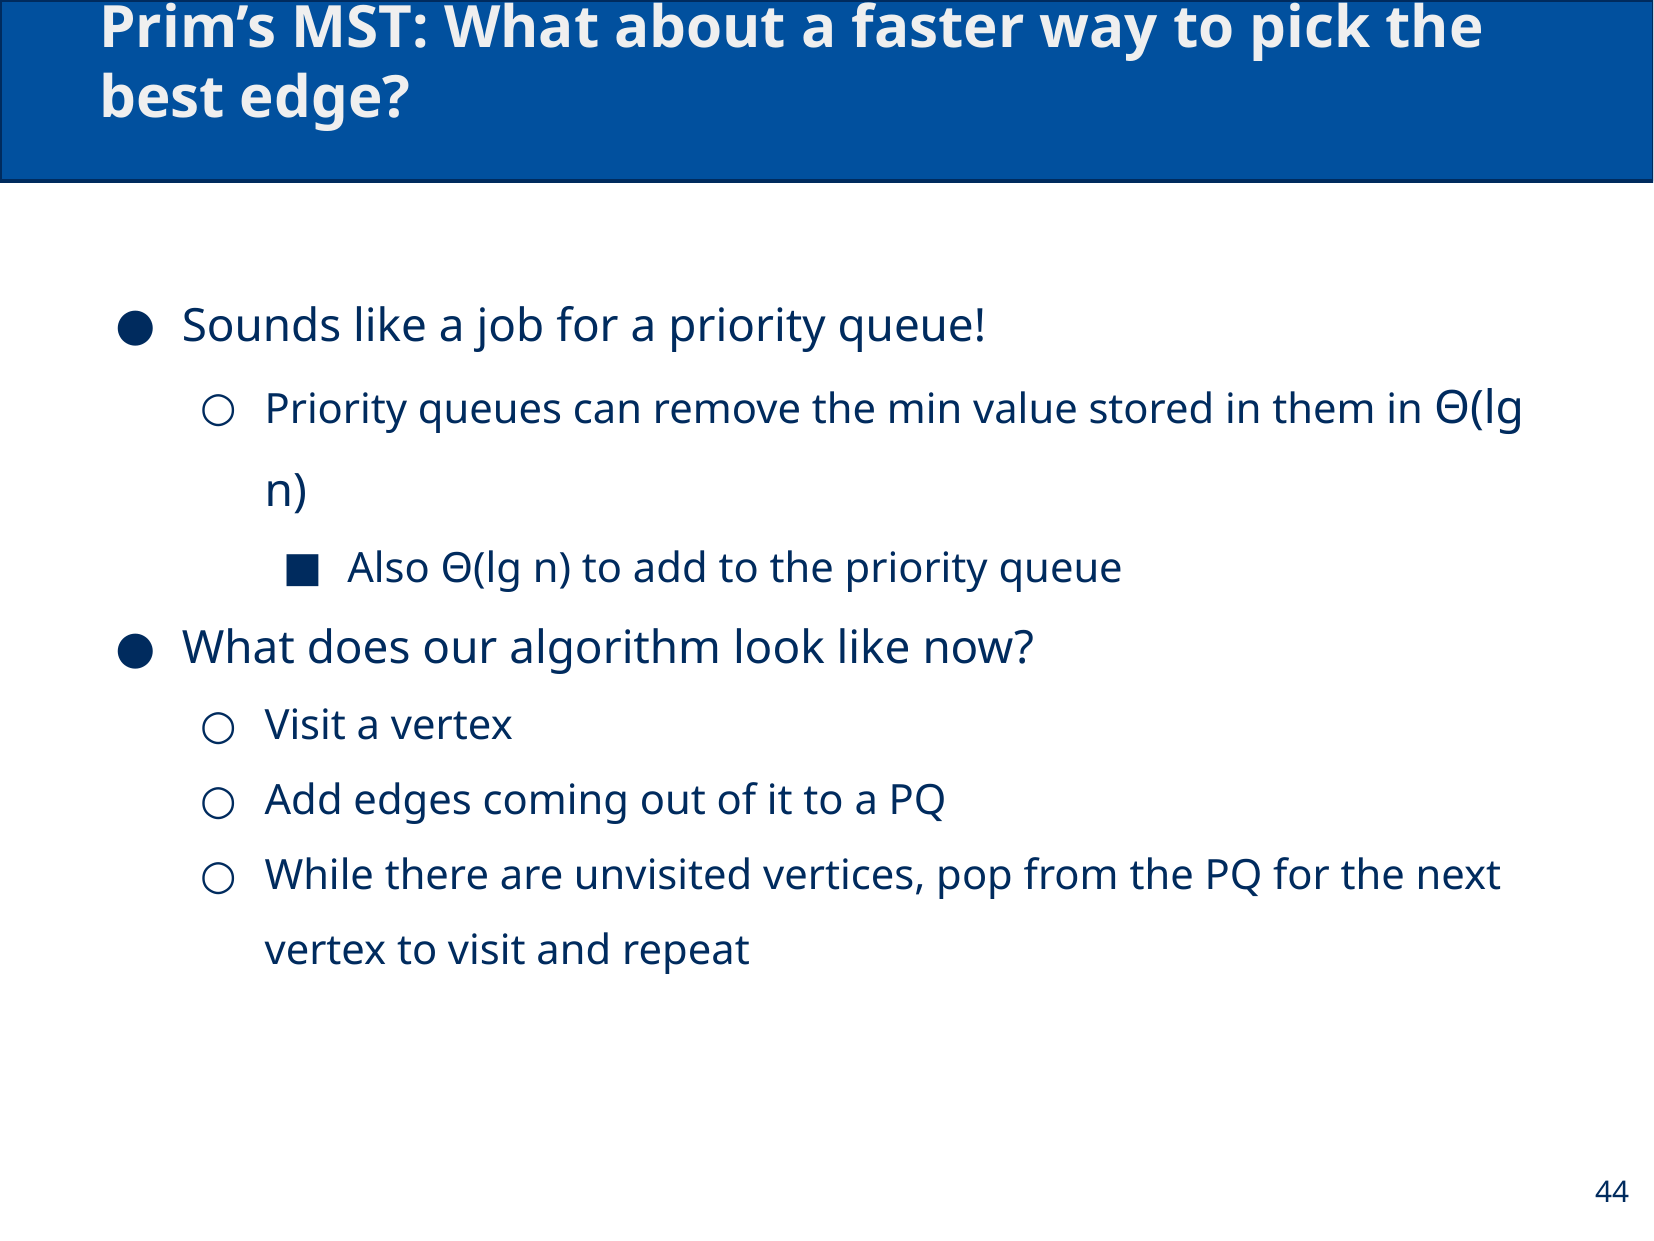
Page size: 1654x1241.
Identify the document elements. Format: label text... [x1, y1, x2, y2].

title Prim’s MST: What about a faster way to pick the best edge? [82, 36, 1571, 146]
list Sounds like a job for a priority queue! Priority queues can remove the min value stored in them in Θ(lg n) Also Θ(lg n) to add to the priority queue What does our algorithm look like now? Visit a vertex Add edges coming out of it to a PQ While there are unvisited vertices, pop from the PQ for the next vertex to visit and repeat [82, 251, 1571, 1188]
slide_number 44 [1546, 1145, 1647, 1241]
